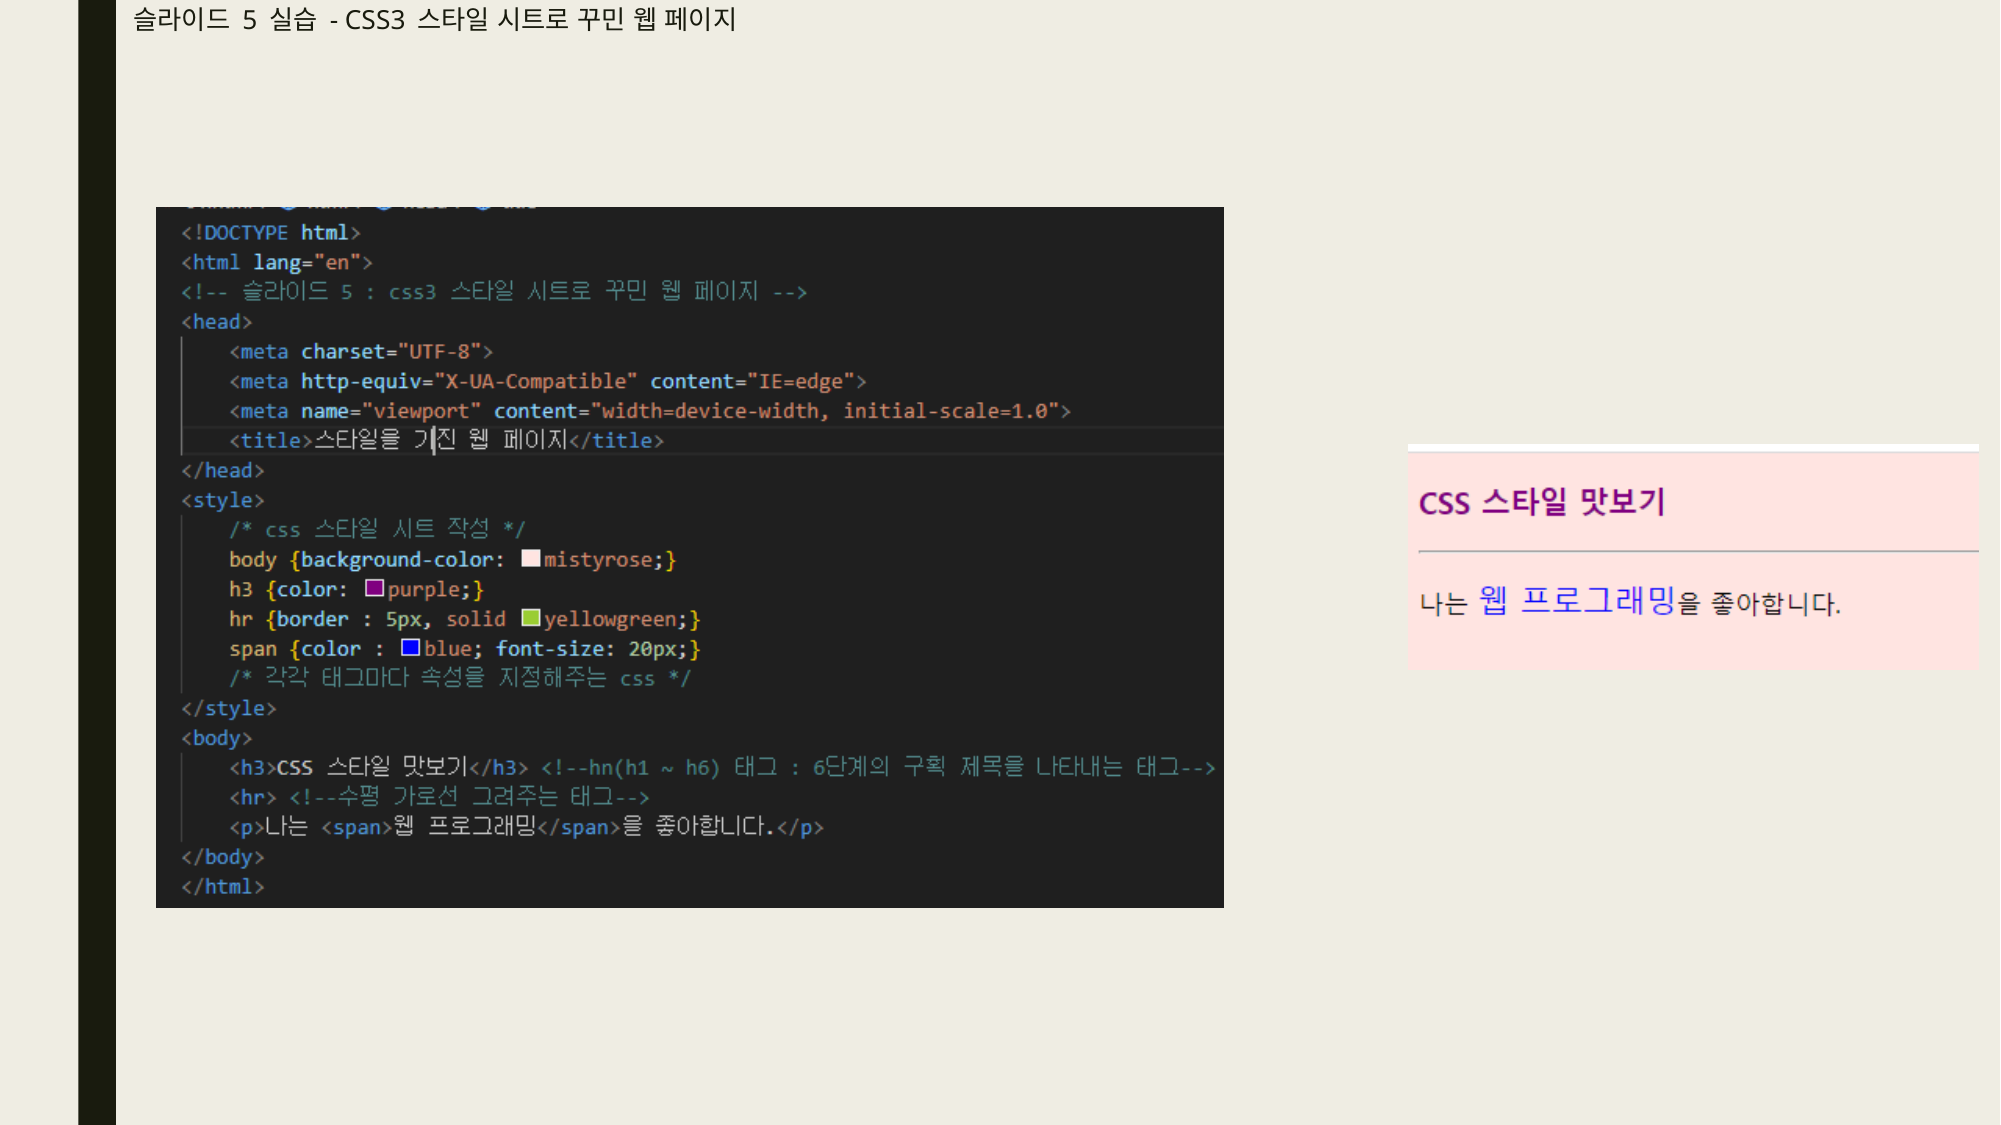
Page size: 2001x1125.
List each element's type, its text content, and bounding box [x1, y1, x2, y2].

title 슬라이드 5 실습 - CSS3 스타일 시트로 꾸민 웹 페이지 [118, 0, 1694, 75]
picture [156, 207, 1224, 908]
picture [1408, 444, 1979, 671]
